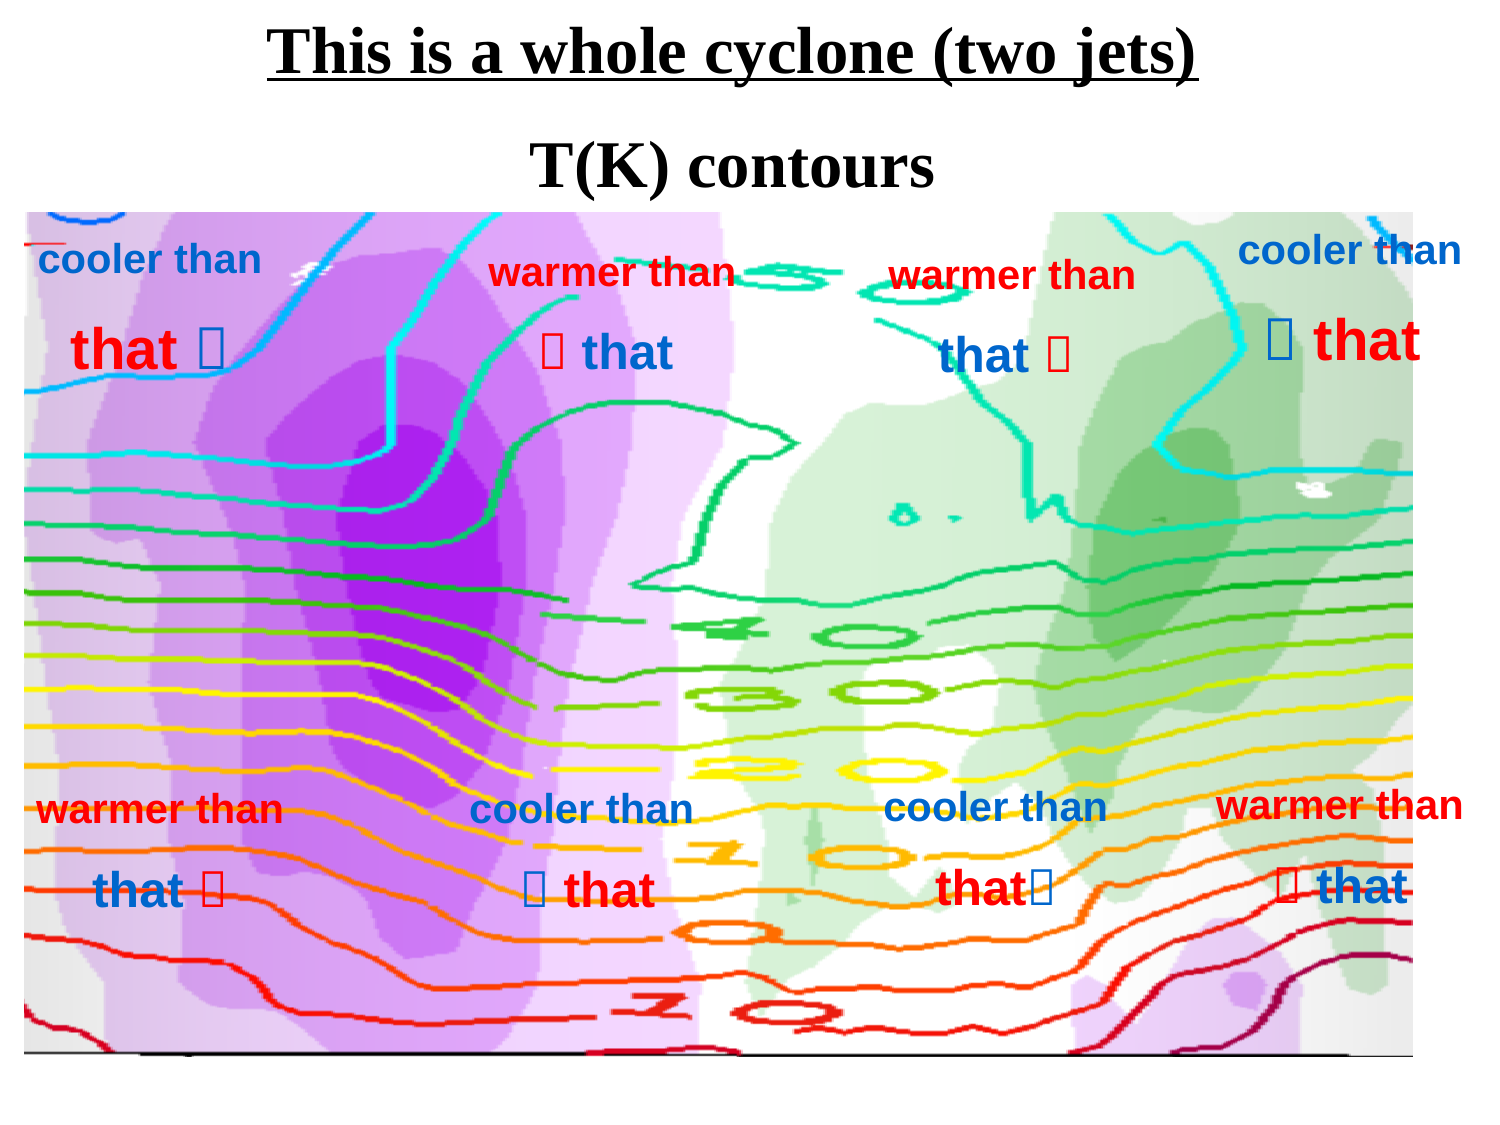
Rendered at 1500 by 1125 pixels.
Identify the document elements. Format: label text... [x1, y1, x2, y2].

picture [24, 212, 1413, 1057]
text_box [0, 224, 788, 932]
text_box This is a whole cyclone (two jets) T(K) contours [37, 0, 1429, 208]
picture [24, 212, 365, 224]
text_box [826, 215, 1500, 930]
